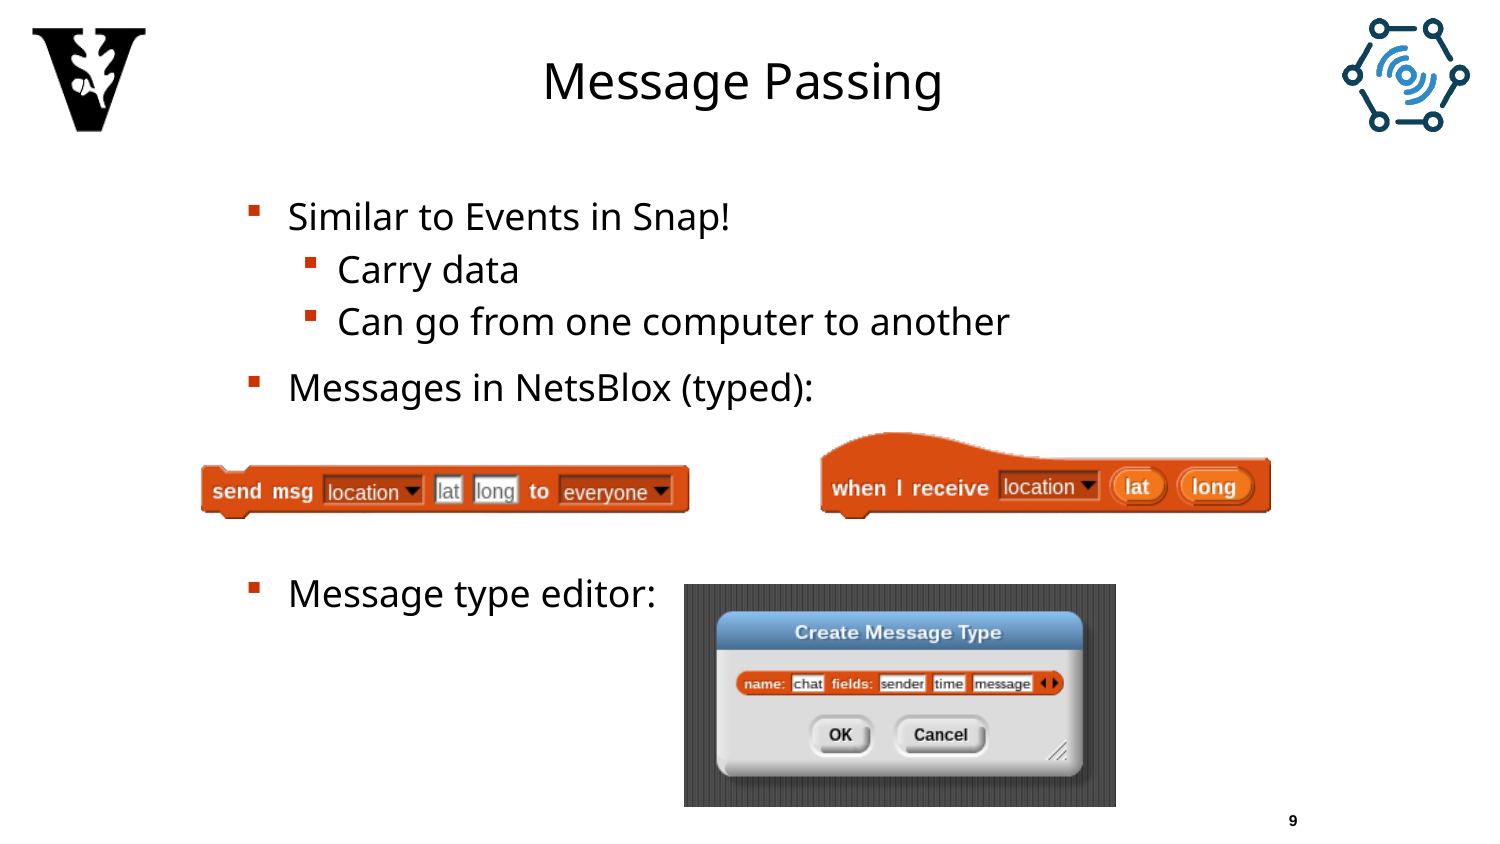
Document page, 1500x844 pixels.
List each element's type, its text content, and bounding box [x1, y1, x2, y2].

picture [32, 28, 146, 132]
title Message Passing [237, 28, 1250, 132]
picture [1342, 18, 1470, 132]
slide_number 9 [1218, 796, 1313, 844]
text_box Message type editor: [234, 564, 1219, 640]
text_box Messages in NetsBlox (typed): [234, 357, 1219, 431]
picture [201, 432, 1271, 519]
text_box Similar to Events in Snap! Carry data Can go from one computer to another [234, 187, 1219, 263]
picture [684, 584, 1116, 807]
